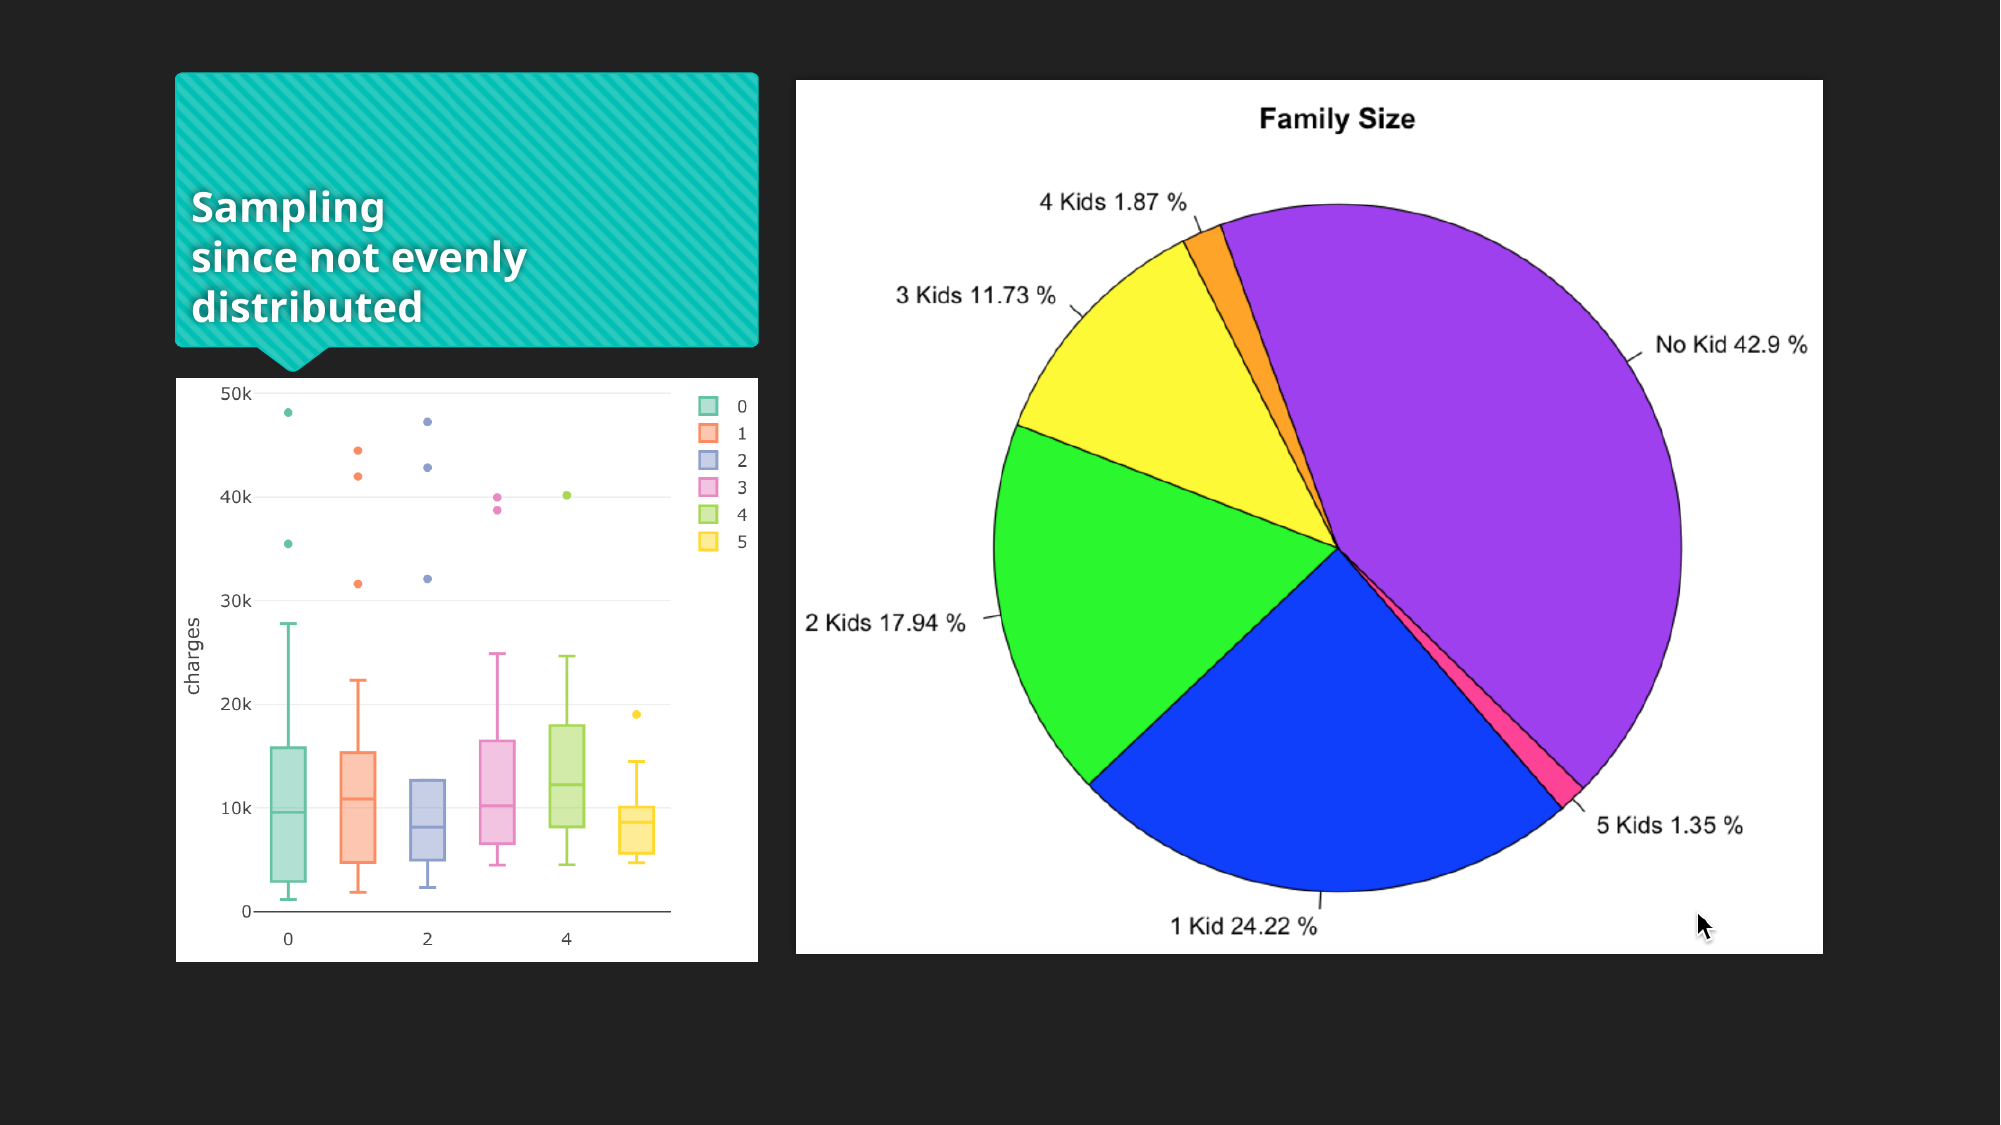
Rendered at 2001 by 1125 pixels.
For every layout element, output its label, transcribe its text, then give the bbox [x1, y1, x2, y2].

title Sampling since not evenly distributed [176, 73, 758, 339]
picture [175, 377, 759, 962]
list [796, 80, 1823, 954]
